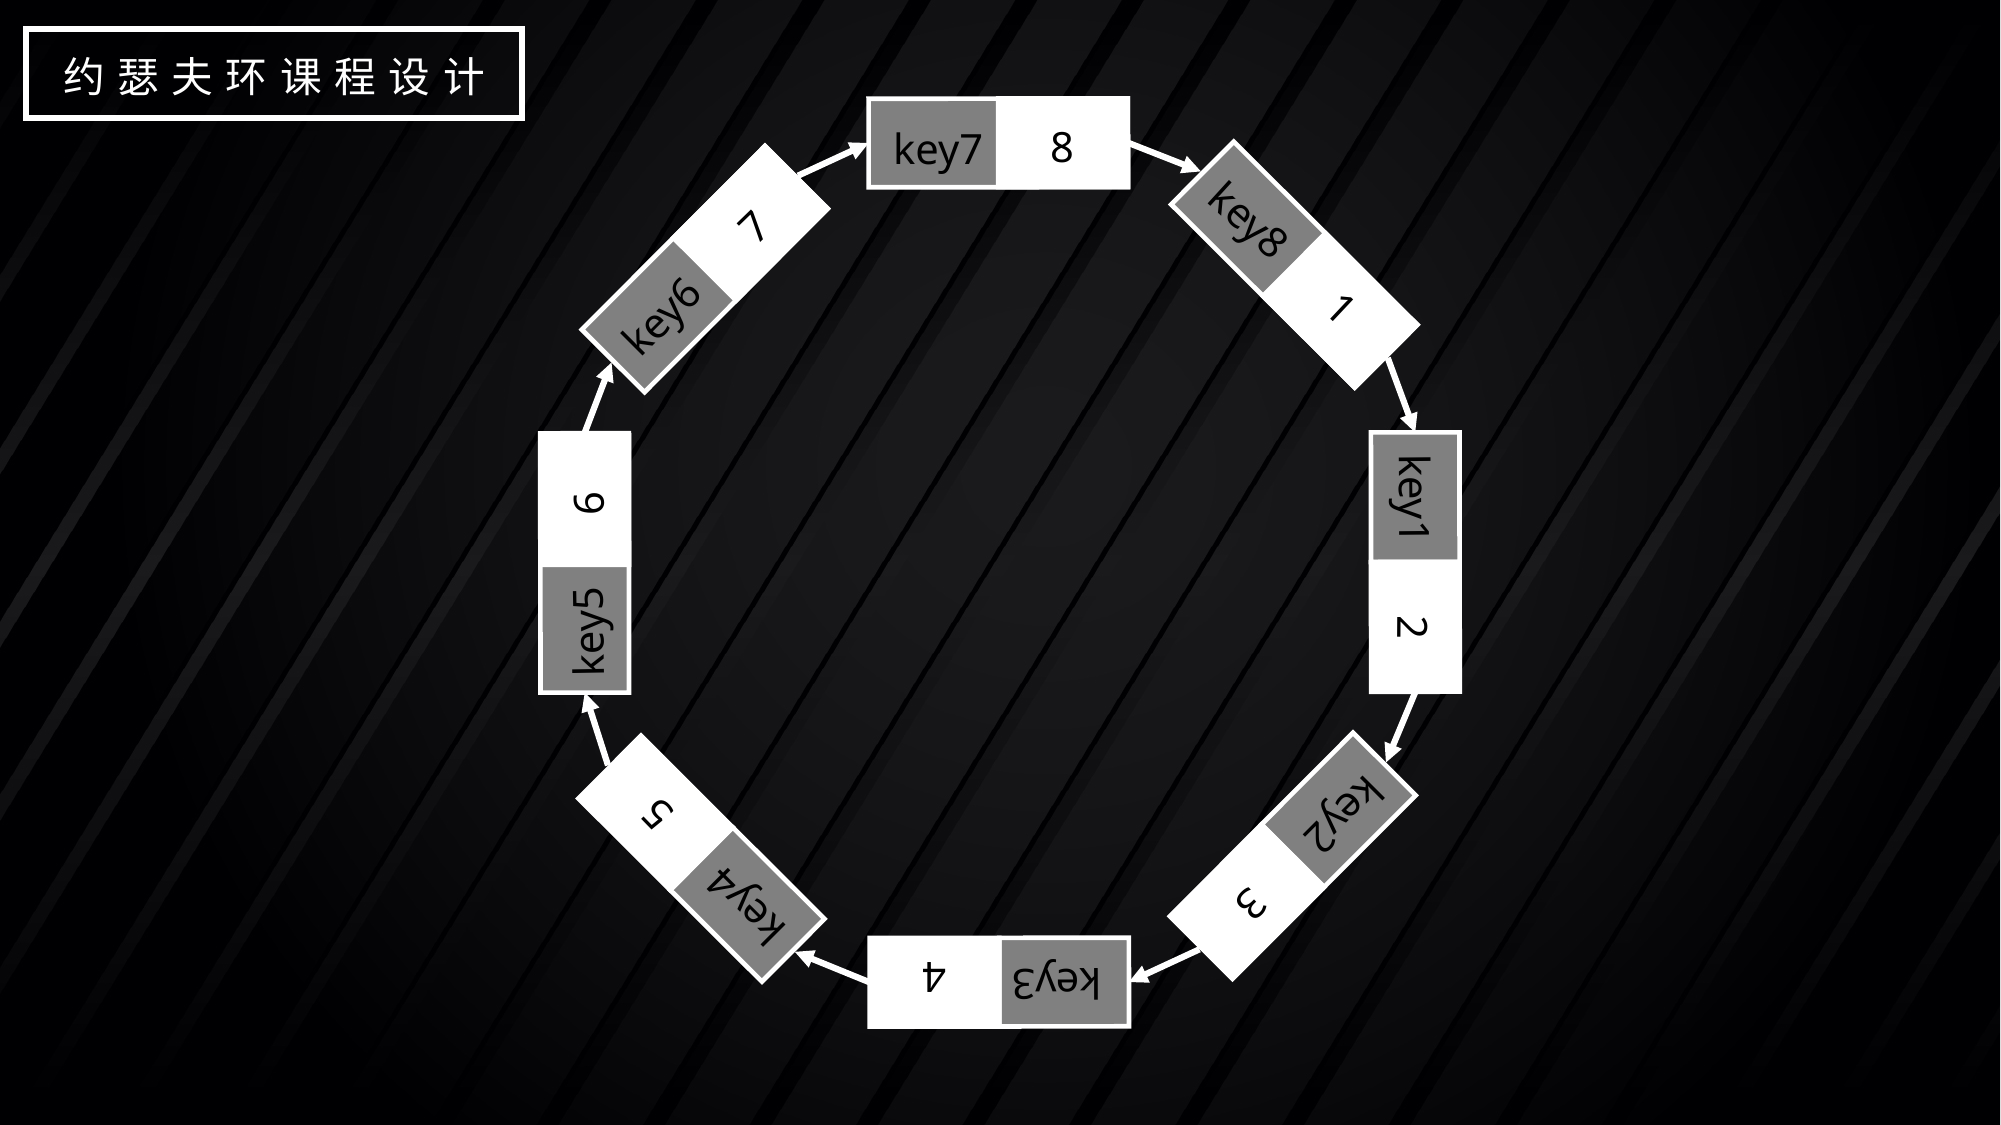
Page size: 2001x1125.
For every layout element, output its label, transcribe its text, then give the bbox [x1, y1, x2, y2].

picture [0, 0, 2001, 1125]
text_box 约瑟夫环课程设计 [26, 43, 522, 109]
text_box [25, 28, 523, 119]
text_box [512, 98, 1460, 1027]
